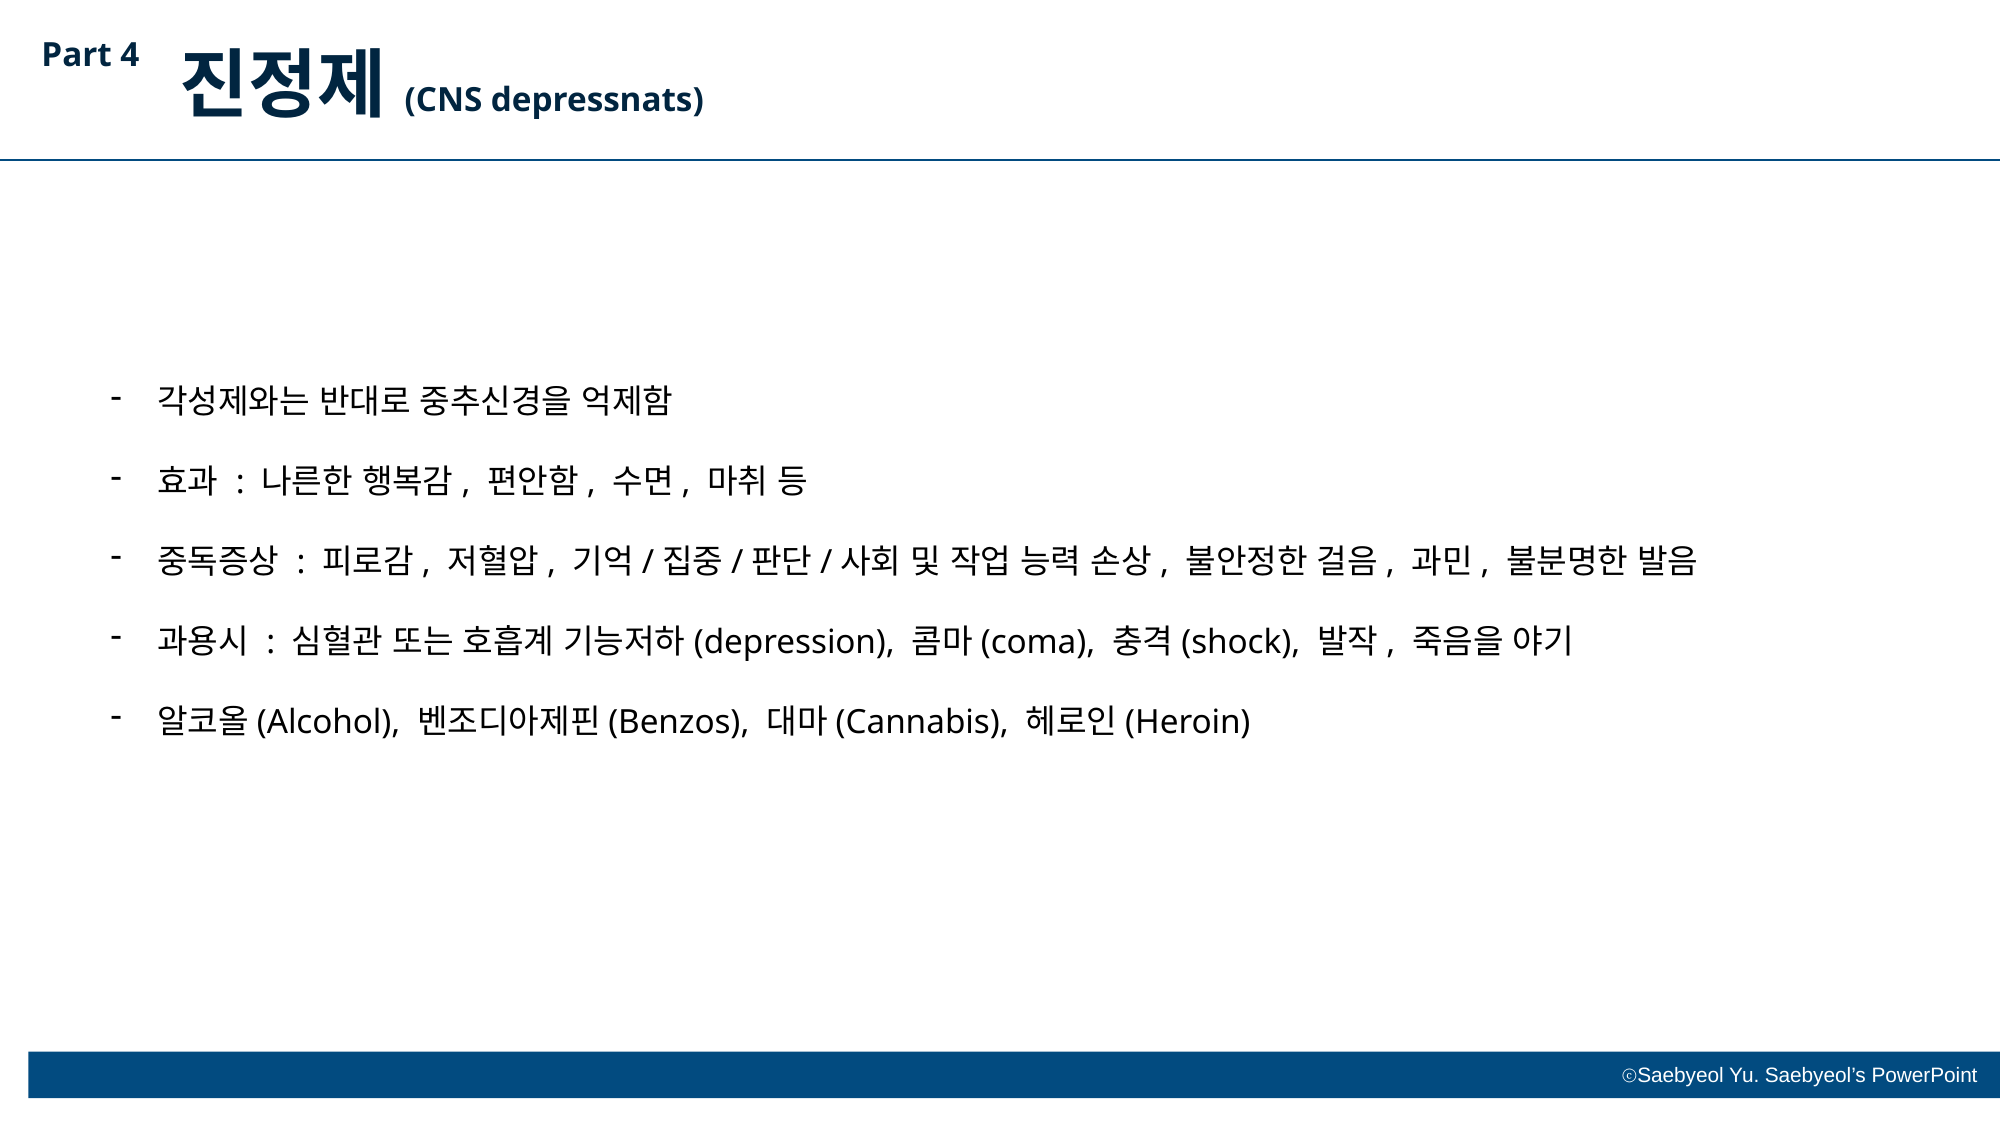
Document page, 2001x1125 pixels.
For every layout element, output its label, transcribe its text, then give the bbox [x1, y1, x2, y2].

text_box Part 4 [26, 26, 165, 81]
text_box 진정제(CNS depressnats) [164, 28, 1241, 134]
text_box 각성제와는 반대로 중추신경을 억제함 효과 : 나른한 행복감, 편안함, 수면, 마취 등 중독증상 : 피로감, 저혈압, 기억/집중/판단/사회 및 작업 능력 손상, 불안정한 걸음, 과민, 불분명한 발음 과용시 : 심혈관 또는 호흡계 기능저하(depression), 콤마(coma), 충격(shock), 발작, 죽음을 야기 알코올(Alcohol), 벤조디아제핀(Benzos), 대마(Cannabis), 헤로인(Heroin) [95, 373, 1818, 748]
